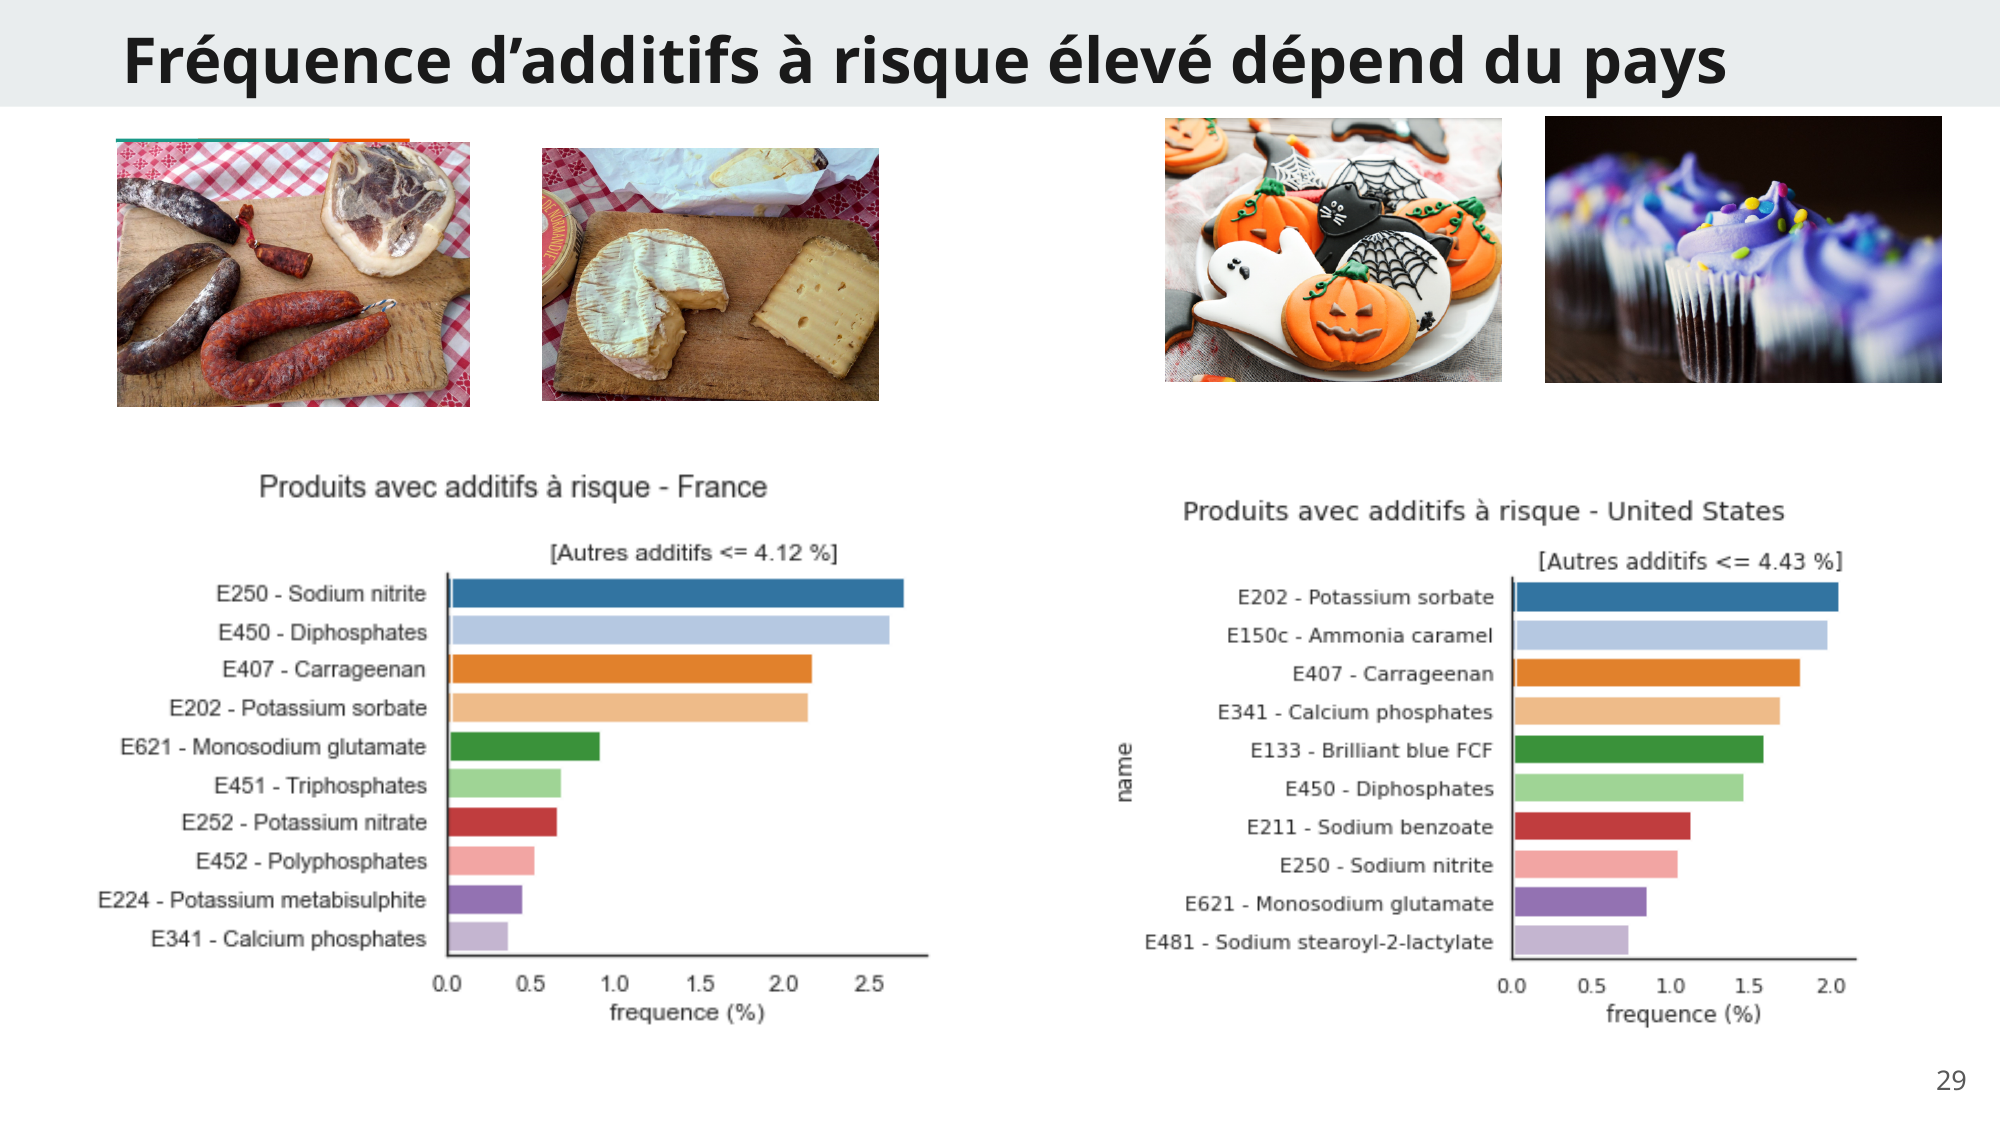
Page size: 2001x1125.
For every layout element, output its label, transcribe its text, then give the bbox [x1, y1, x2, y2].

picture [1165, 117, 1502, 383]
picture [84, 461, 941, 1040]
picture [1101, 486, 1868, 1040]
picture [1544, 116, 1942, 383]
picture [117, 141, 470, 407]
picture [542, 147, 880, 401]
title Fréquence d’additifs à risque élevé dépend du pays [102, 0, 1784, 118]
slide_number ‹#› [1867, 1038, 1988, 1125]
